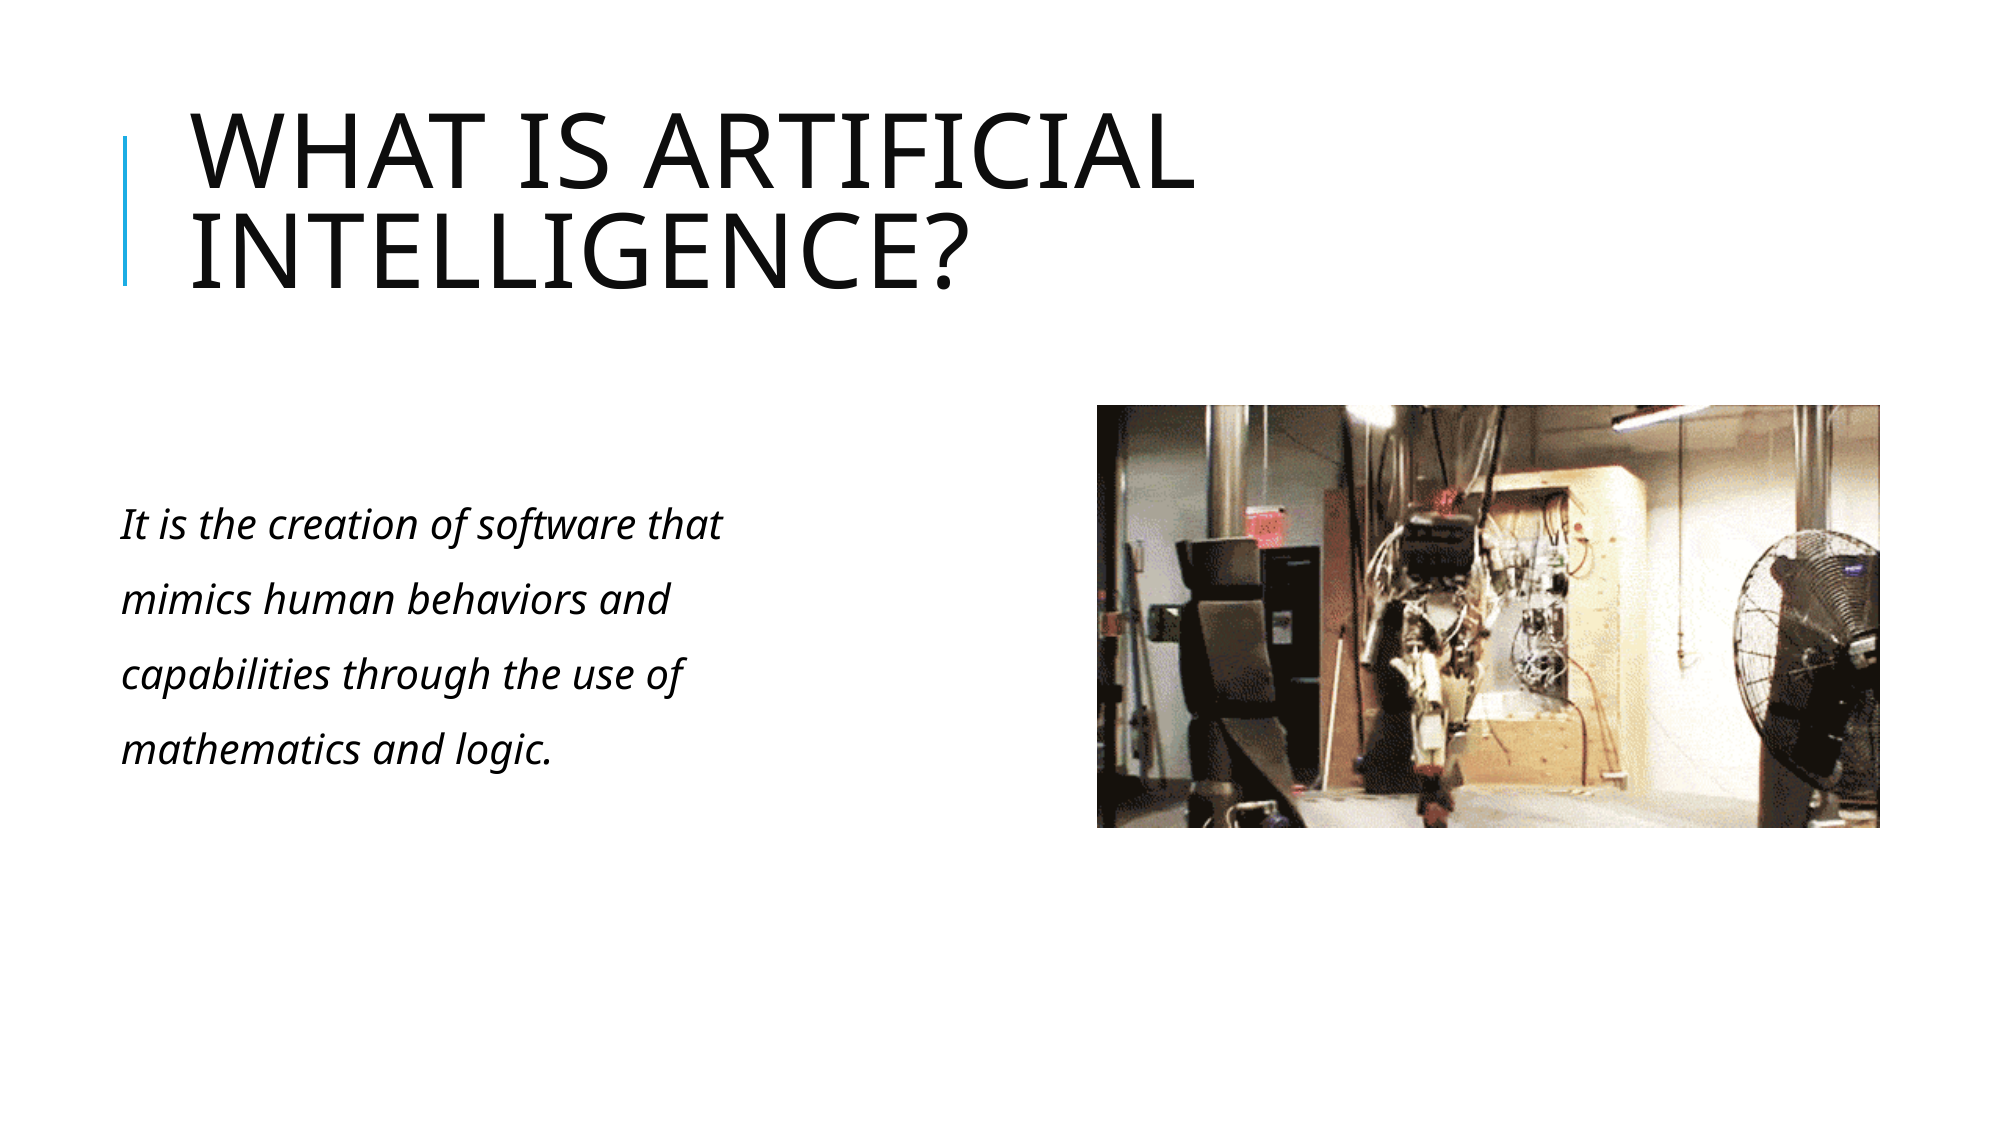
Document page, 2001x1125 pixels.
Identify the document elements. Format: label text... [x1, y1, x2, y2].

text_box What is artificial intelligence? [174, 85, 1769, 332]
text_box It is the creation of software that mimics human behaviors and capabilities through the use of mathematics and logic. [120, 472, 854, 794]
picture [1097, 405, 1880, 828]
